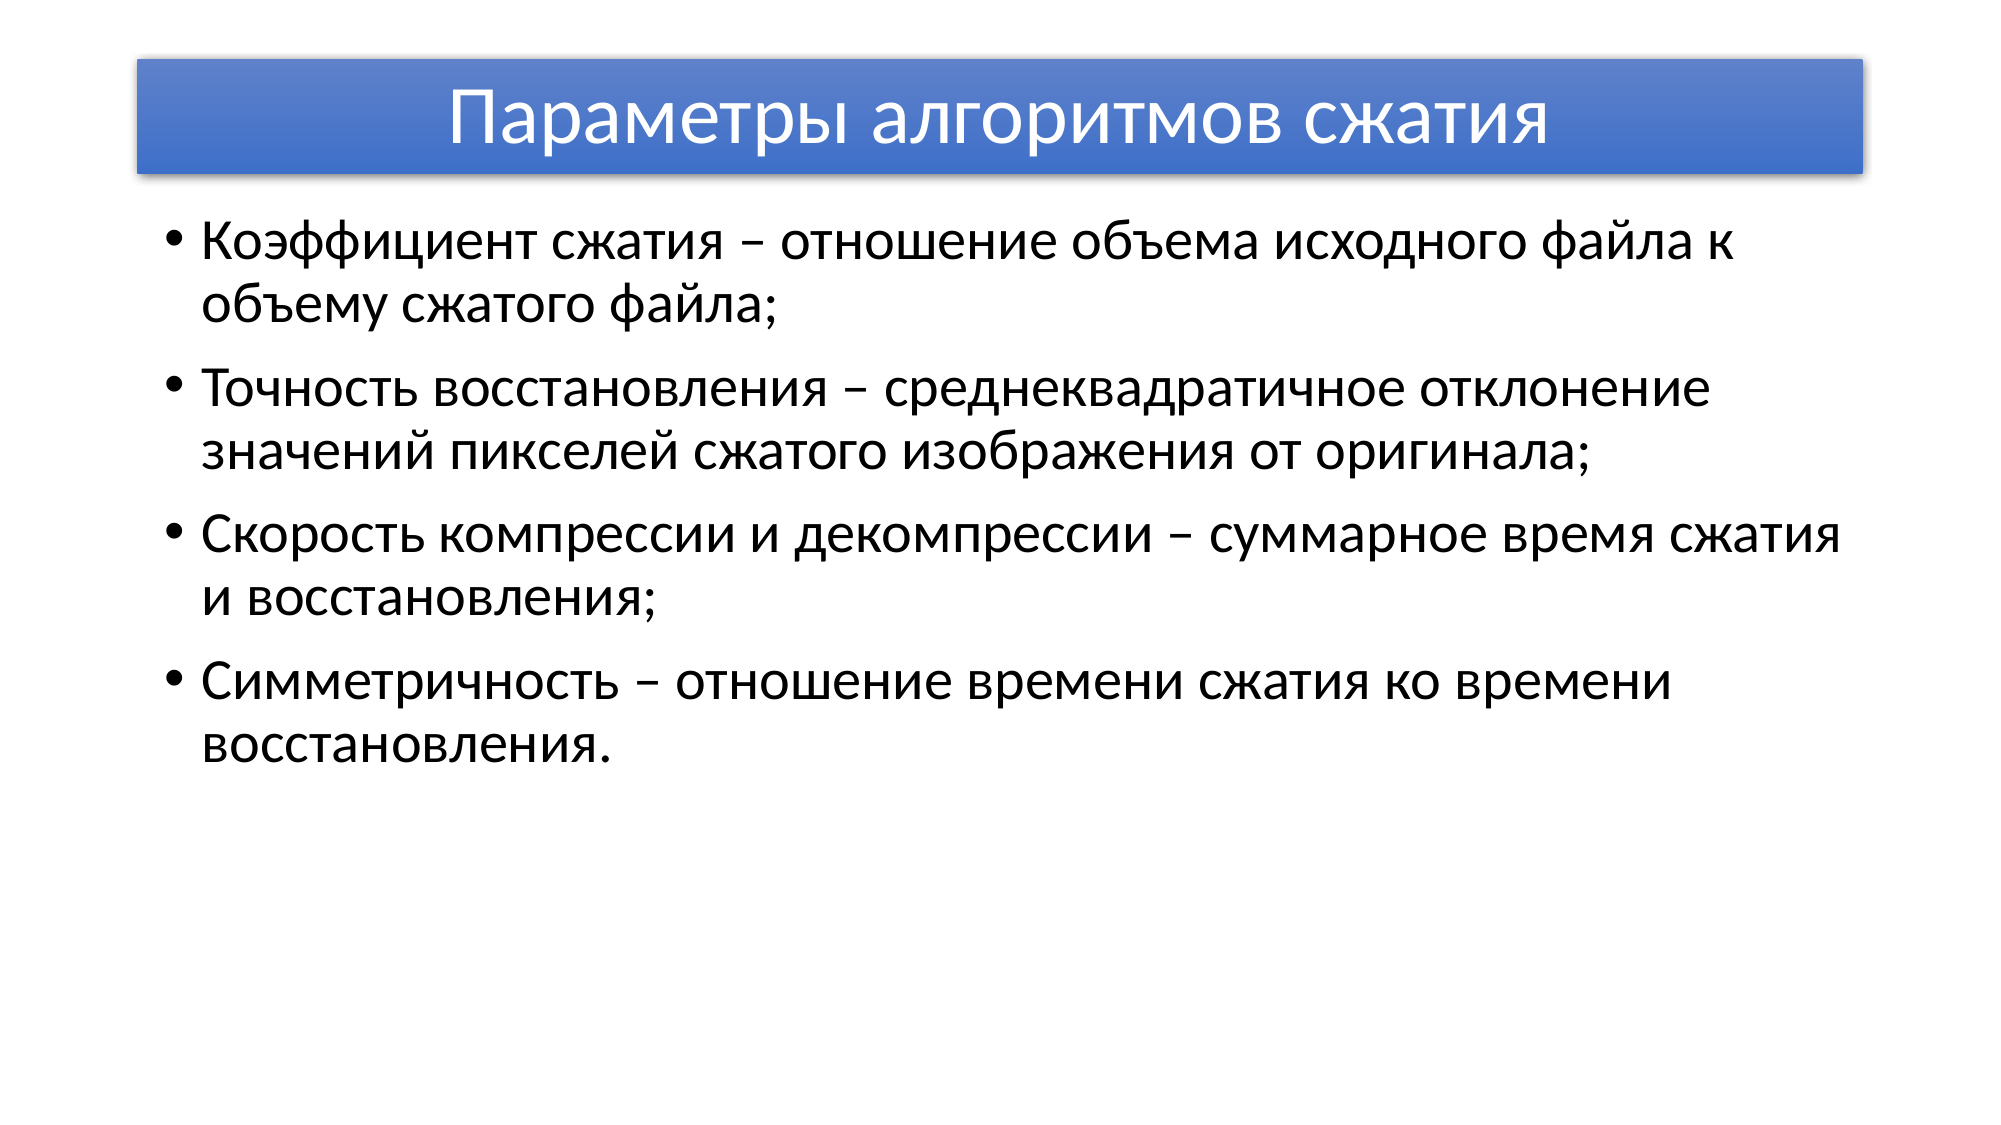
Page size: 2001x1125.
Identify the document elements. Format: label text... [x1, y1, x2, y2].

title Параметры алгоритмов сжатия [137, 59, 1863, 174]
list Коэффициент сжатия – отношение объема исходного файла к объему сжатого файла; Точность восстановления – среднеквадратичное отклонение значений пикселей сжатого изображения от оригинала; Скорость компрессии и декомпрессии – суммарное время сжатия и восстановления; Симметричность – отношение времени сжатия ко времени восстановления. [149, 201, 1875, 867]
